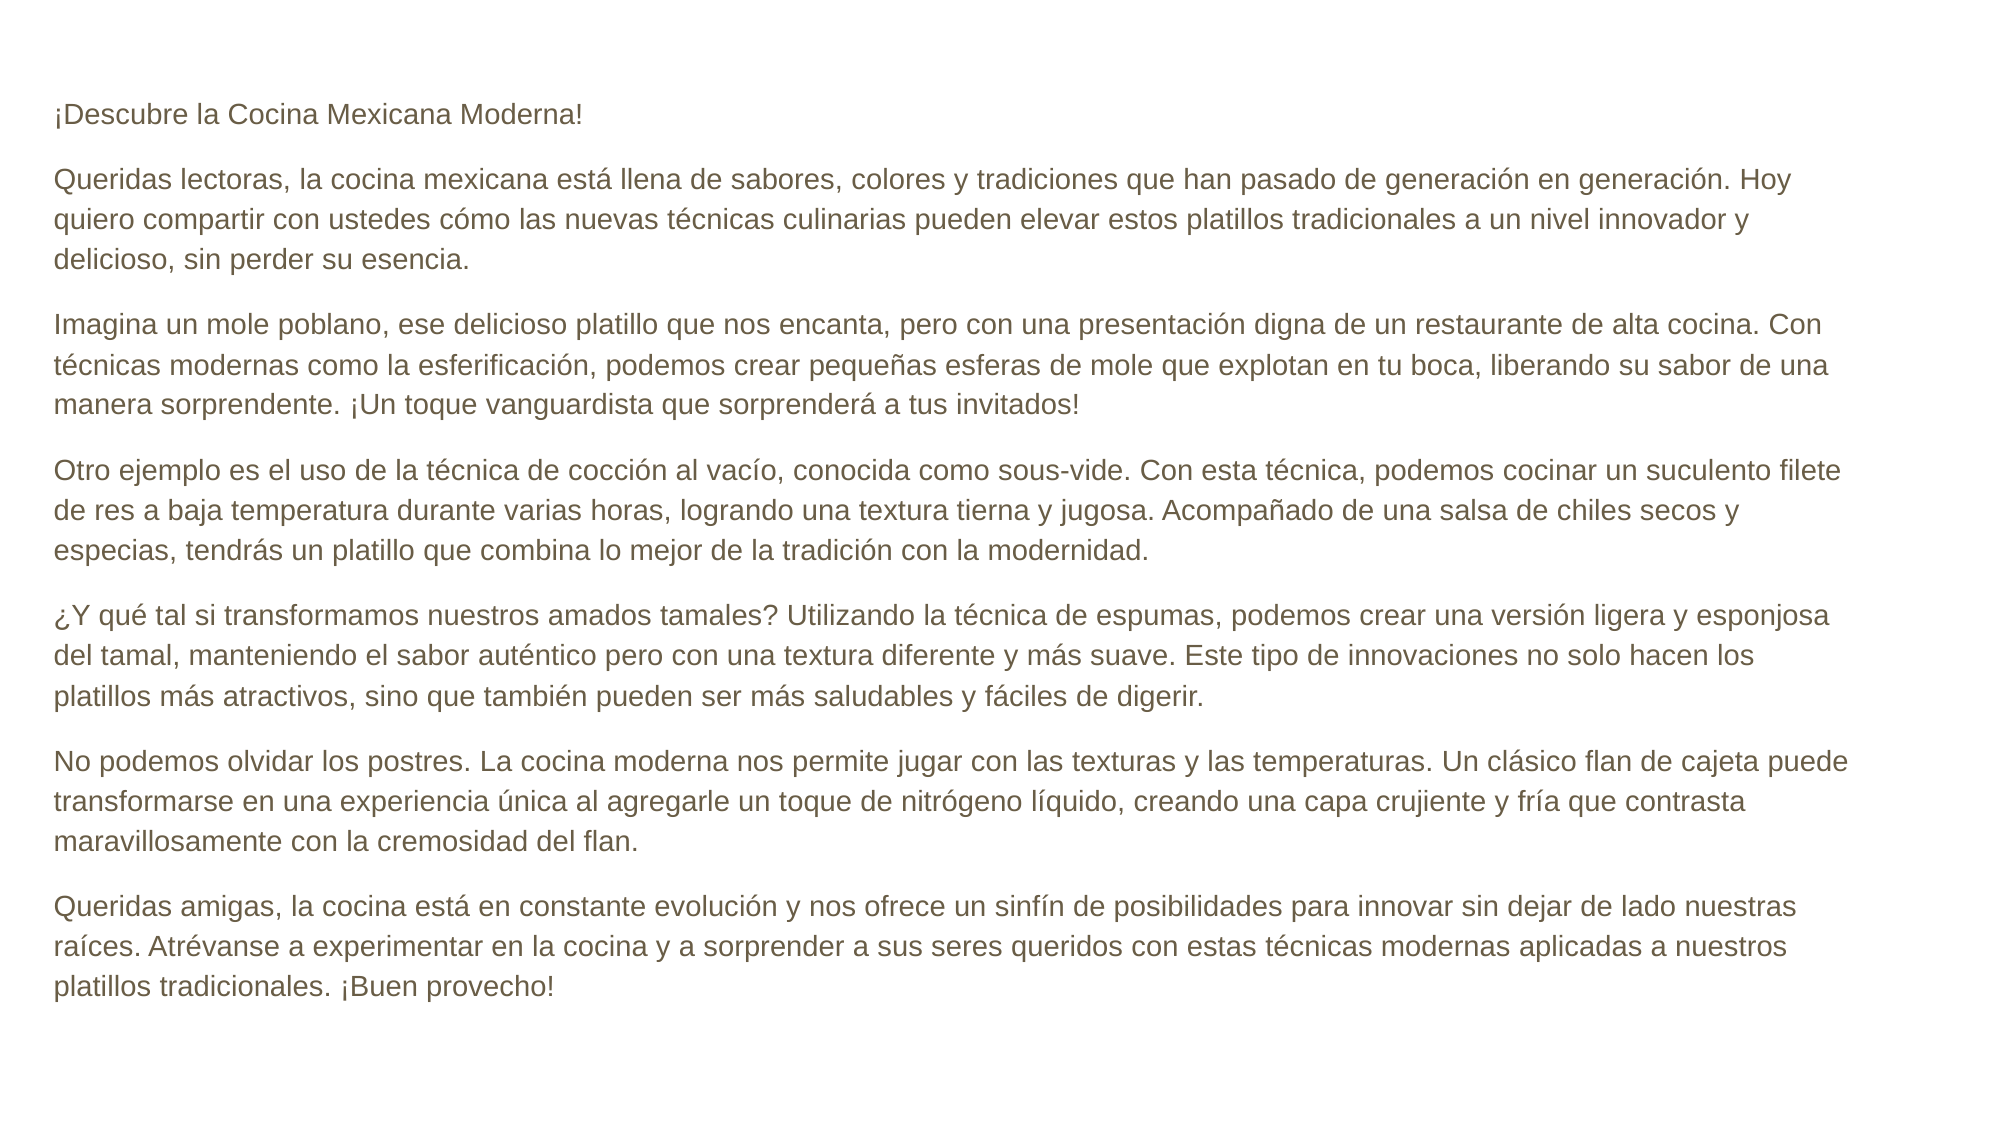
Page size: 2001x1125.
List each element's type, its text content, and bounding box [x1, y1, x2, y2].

text_box ¡Descubre la Cocina Mexicana Moderna! Queridas lectoras, la cocina mexicana está llena de sabores, colores y tradiciones que han pasado de generación en generación. Hoy quiero compartir con ustedes cómo las nuevas técnicas culinarias pueden elevar estos platillos tradicionales a un nivel innovador y delicioso, sin perder su esencia. Imagina un mole poblano, ese delicioso platillo que nos encanta, pero con una presentación digna de un restaurante de alta cocina. Con técnicas modernas como la esferificación, podemos crear pequeñas esferas de mole que explotan en tu boca, liberando su sabor de una manera sorprendente. ¡Un toque vanguardista que sorprenderá a tus invitados! Otro ejemplo es el uso de la técnica de cocción al vacío, conocida como sous-vide. Con esta técnica, podemos cocinar un suculento filete de res a baja temperatura durante varias horas, logrando una textura tierna y jugosa. Acompañado de una salsa de chiles secos y especias, tendrás un platillo que combina lo mejor de la tradición con la modernidad. ¿Y qué tal si transformamos nuestros amados tamales? Utilizando la técnica de espumas, podemos crear una versión ligera y esponjosa del tamal, manteniendo el sabor auténtico pero con una textura diferente y más suave. Este tipo de innovaciones no solo hacen los platillos más atractivos, sino que también pueden ser más saludables y fáciles de digerir. No podemos olvidar los postres. La cocina moderna nos permite jugar con las texturas y las temperaturas. Un clásico flan de cajeta puede transformarse en una experiencia única al agregarle un toque de nitrógeno líquido, creando una capa crujiente y fría que contrasta maravillosamente con la cremosidad del flan. Queridas amigas, la cocina está en constante evolución y nos ofrece un sinfín de posibilidades para innovar sin dejar de lado nuestras raíces. Atrévanse a experimentar en la cocina y a sorprender a sus seres queridos con estas técnicas modernas aplicadas a nuestros platillos tradicionales. ¡Buen provecho! [38, 74, 1877, 1113]
